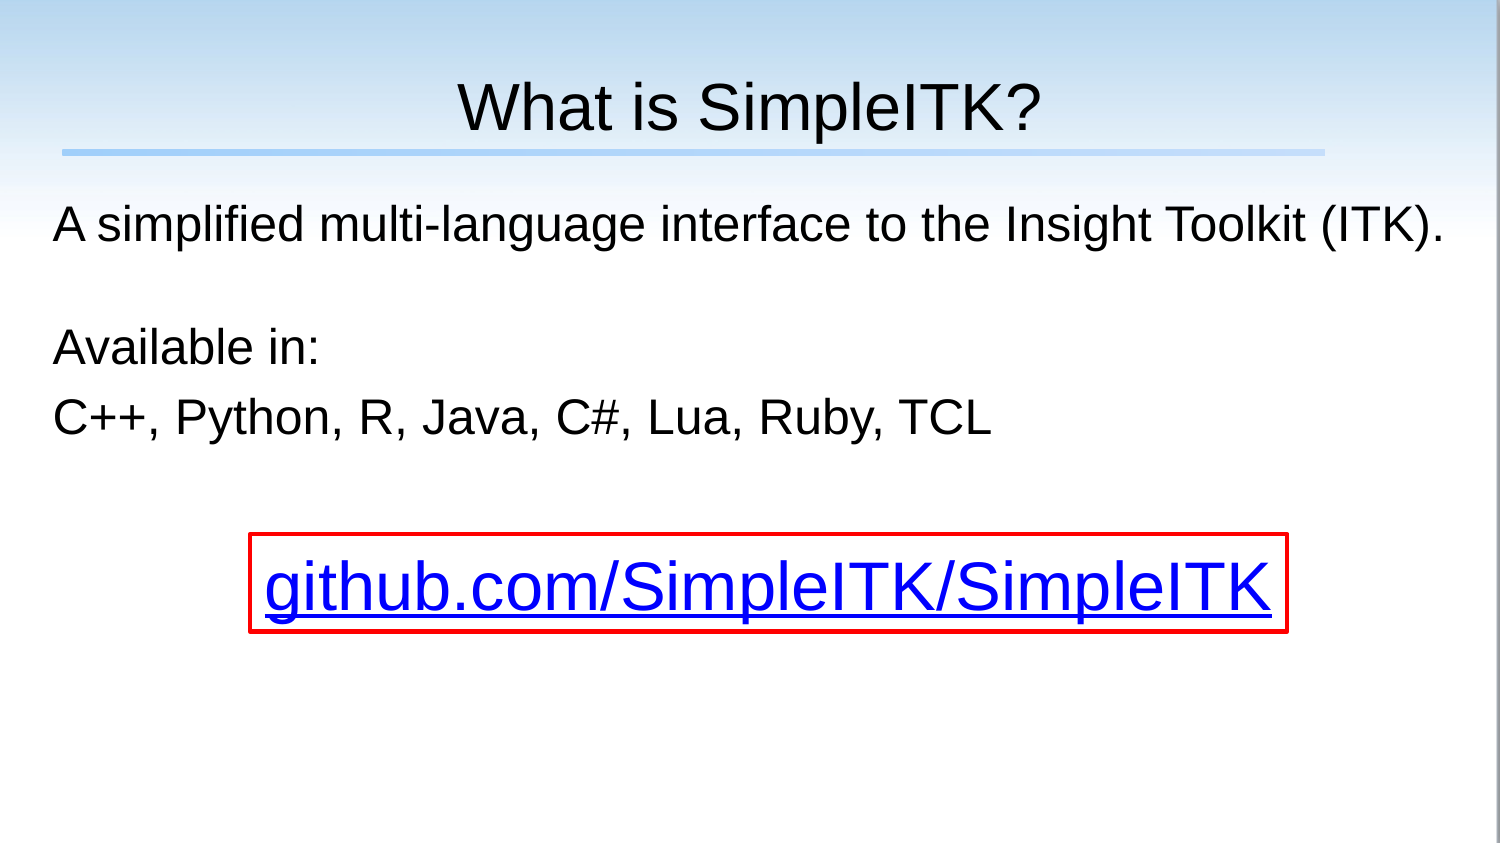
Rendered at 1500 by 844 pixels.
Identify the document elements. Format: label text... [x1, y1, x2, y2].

list A simplified multi-language interface to the Insight Toolkit (ITK). Available in: C++, Python, R, Java, C#, Lua, Ruby, TCL [37, 184, 1475, 742]
title What is SimpleITK? [75, 33, 1425, 175]
text_box github.com/SimpleITK/SimpleITK [249, 534, 1288, 632]
picture [0, 0, 1500, 843]
